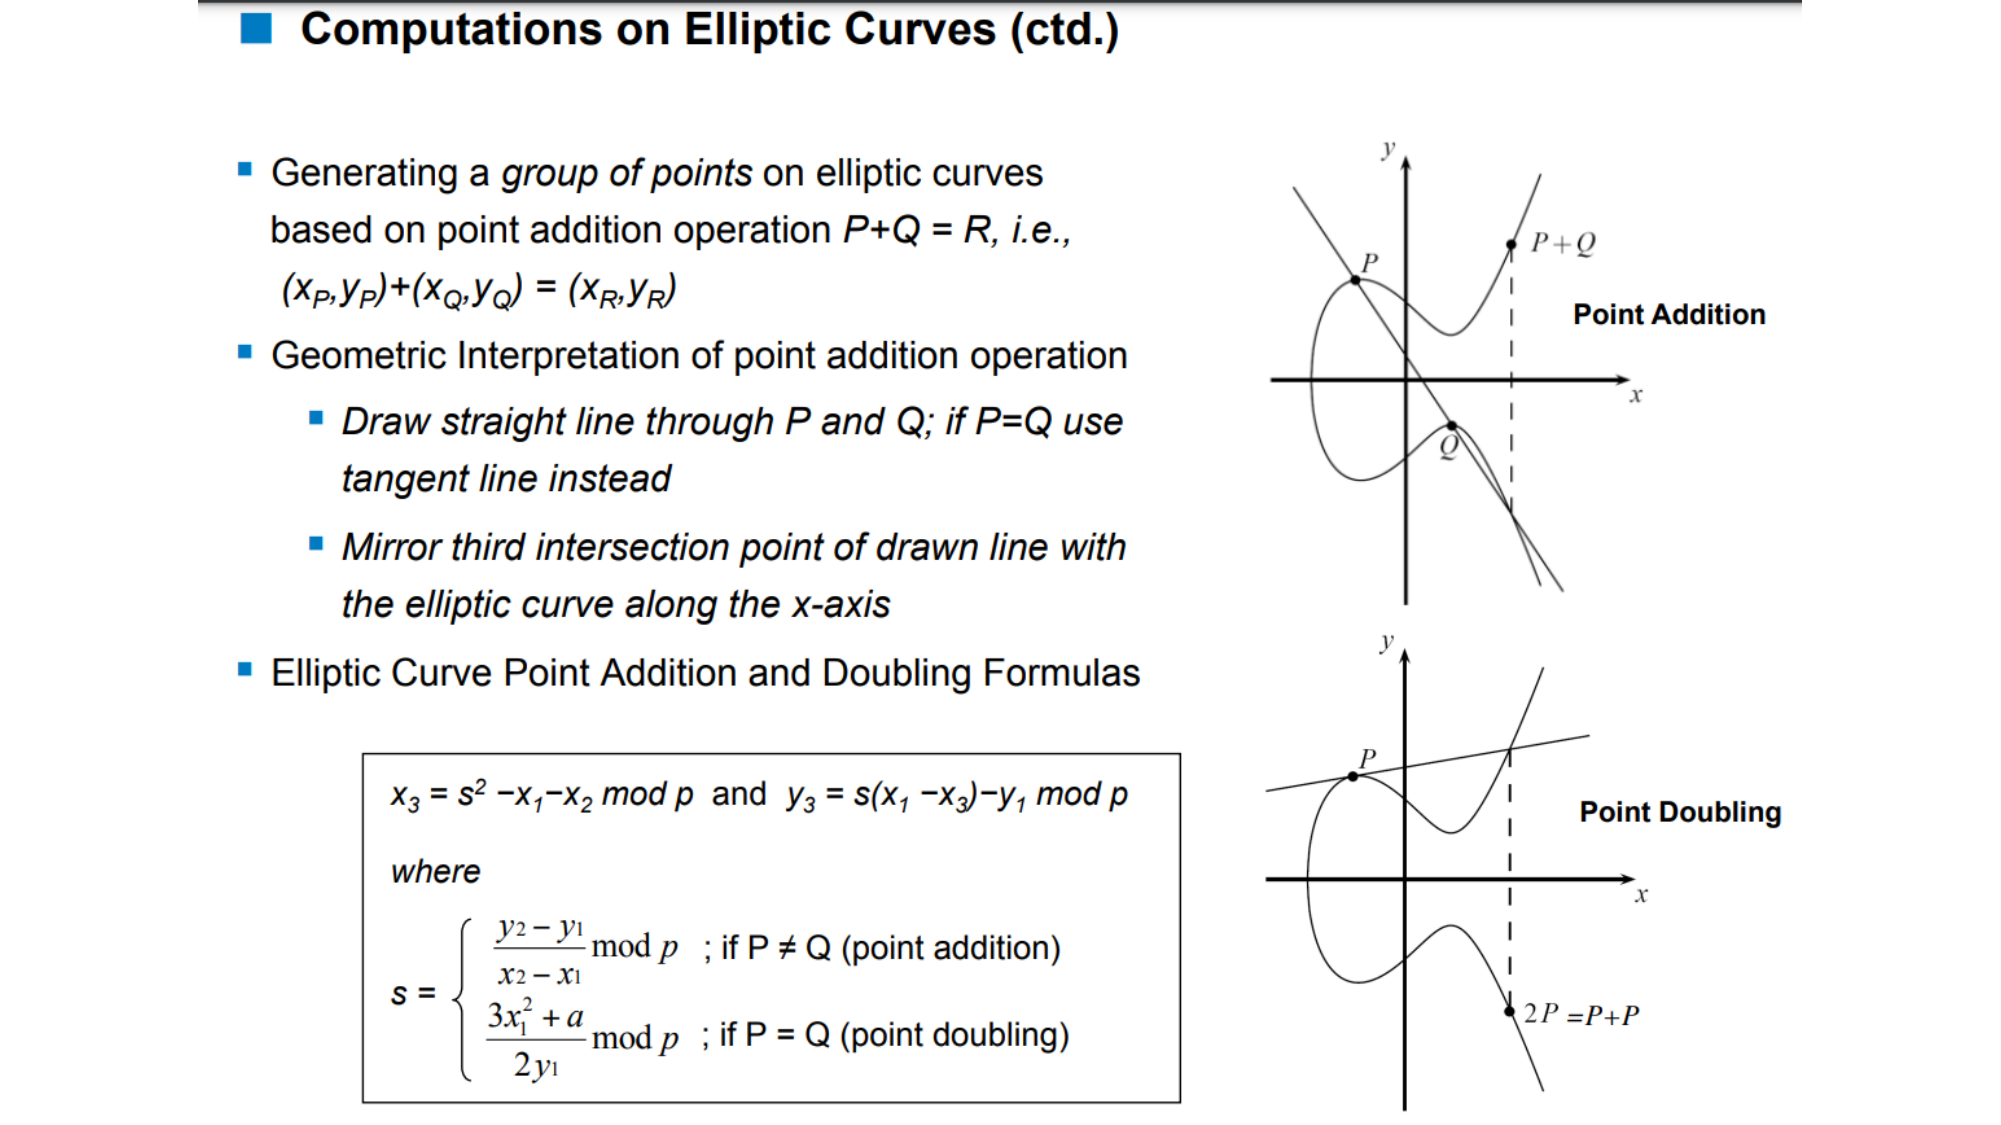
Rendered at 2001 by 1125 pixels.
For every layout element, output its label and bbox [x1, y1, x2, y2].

picture [198, 0, 1802, 1125]
